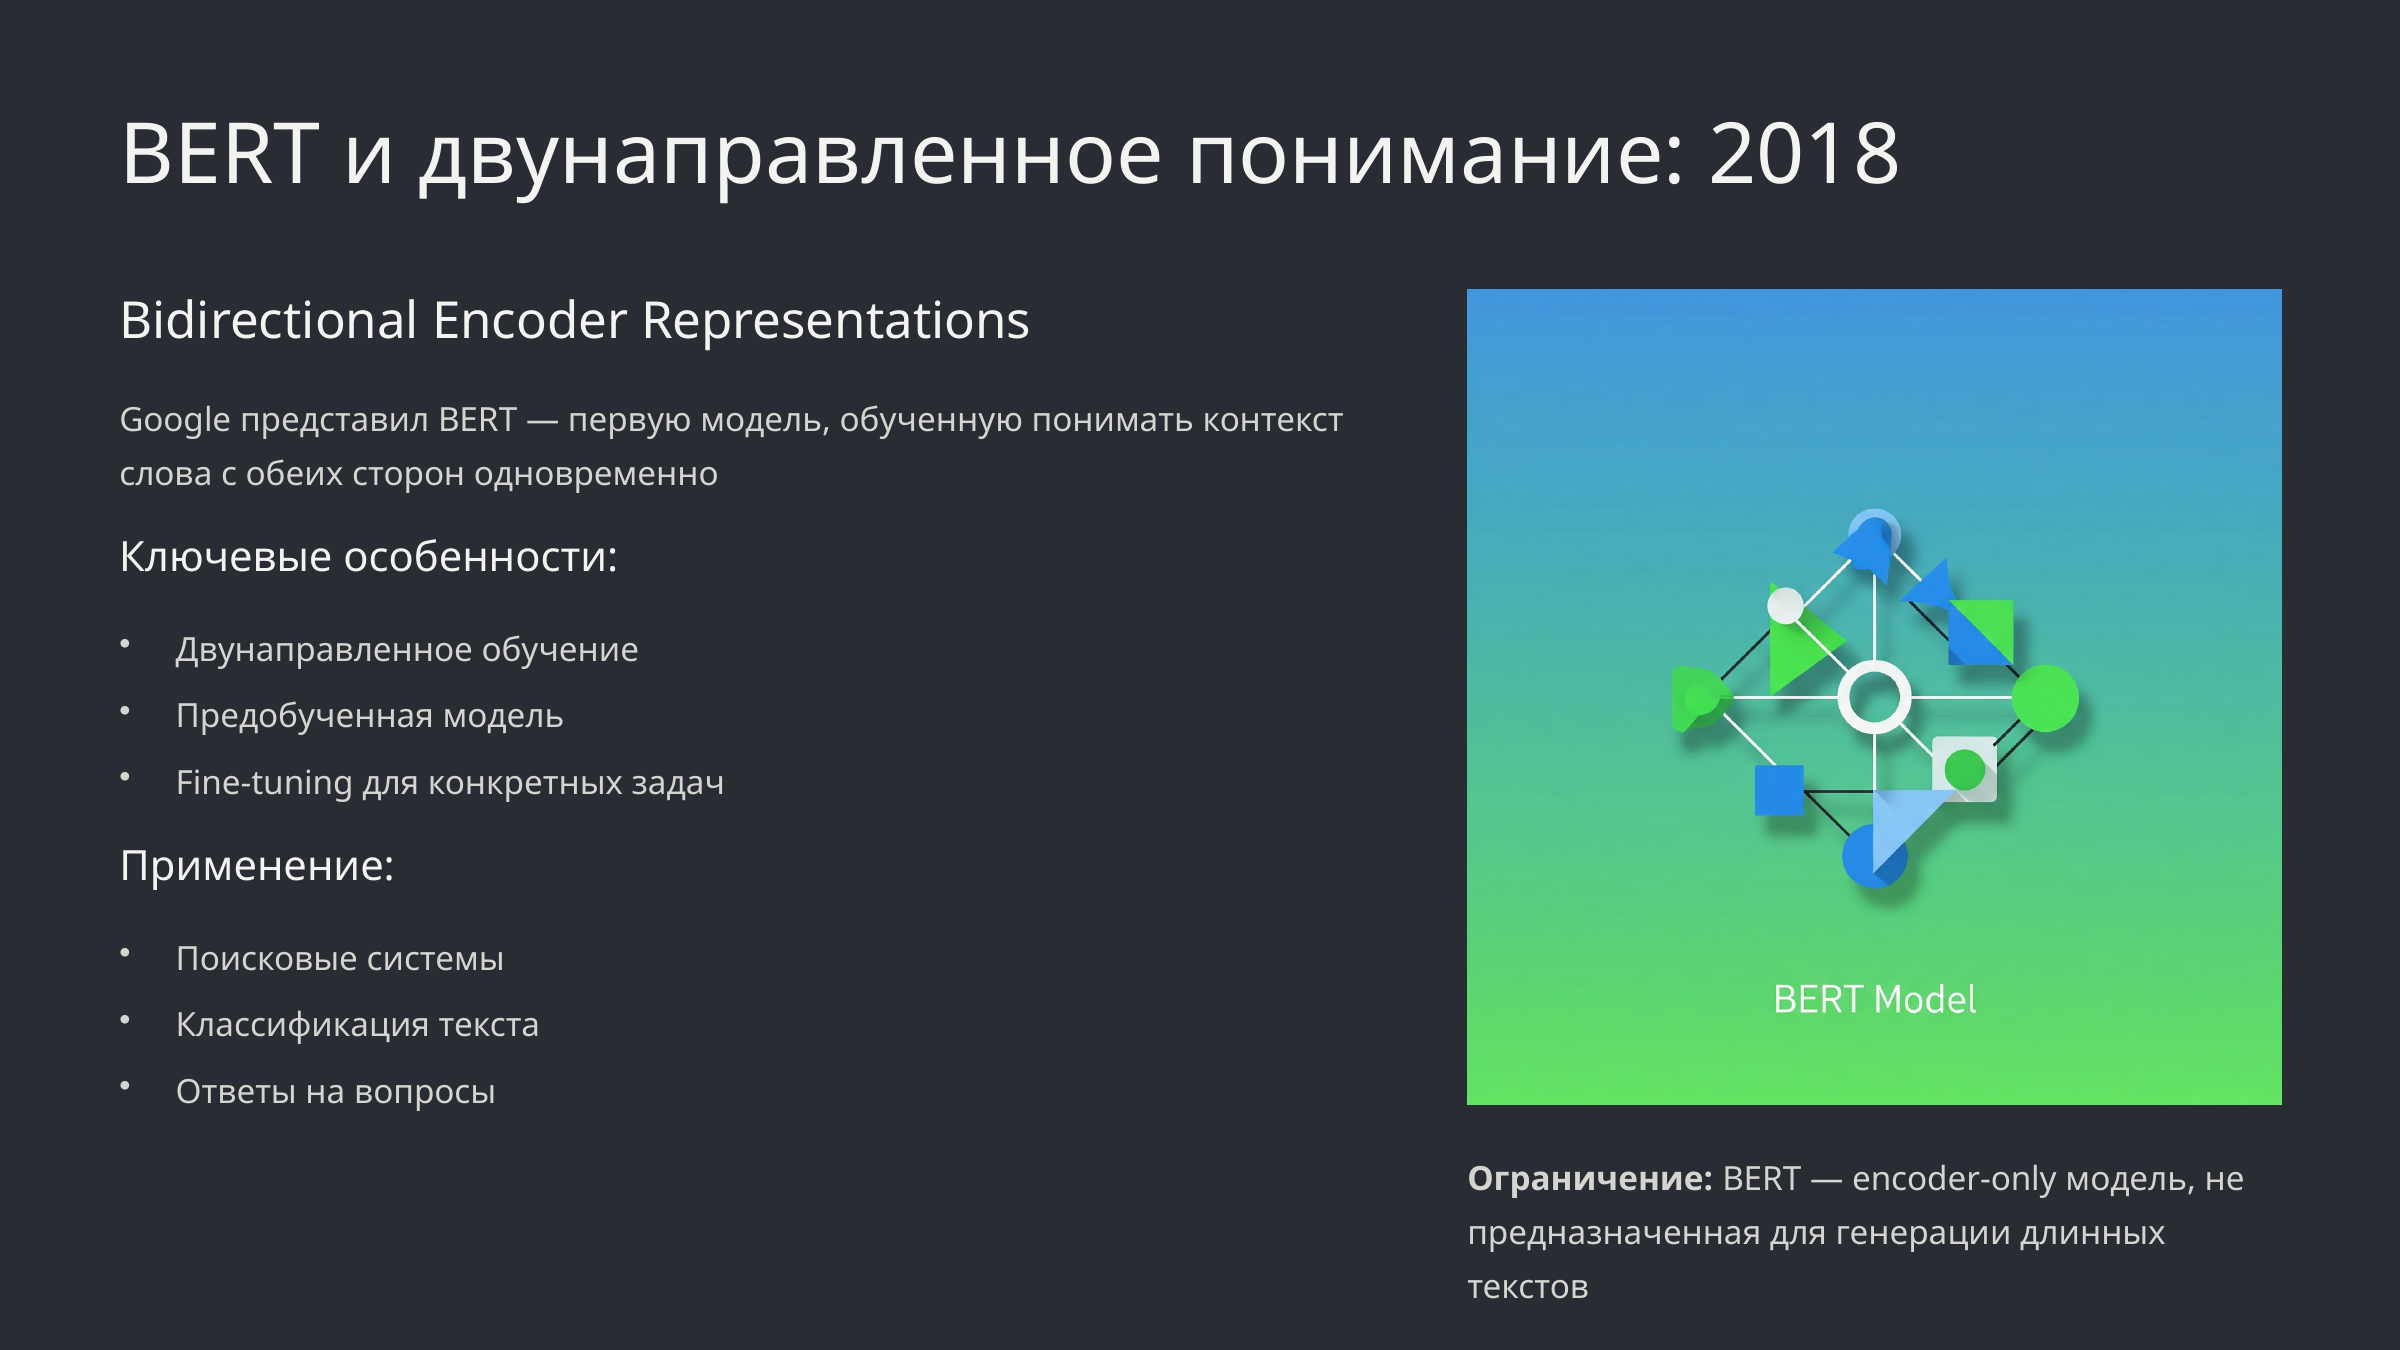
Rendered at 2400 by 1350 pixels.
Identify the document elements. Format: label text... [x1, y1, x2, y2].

text_box Двунаправленное обучение [119, 613, 1383, 669]
text_box Ключевые особенности: [119, 526, 618, 580]
picture [1467, 289, 2282, 1105]
text_box Предобученная модель [119, 680, 1383, 735]
text_box Ответы на вопросы [119, 1055, 1383, 1111]
text_box Поисковые системы [119, 922, 1383, 978]
text_box Bidirectional Encoder Representations [119, 285, 1019, 350]
text_box Google представил BERT — первую модель, обученную понимать контекст слова с обеих сторон одновременно [119, 383, 1383, 493]
text_box Применение: [119, 835, 546, 889]
text_box Fine-tuning для конкретных задач [119, 746, 1383, 802]
text_box Классификация текста [119, 989, 1383, 1044]
text_box BERT и двунаправленное понимание: 2018 [119, 93, 1878, 201]
text_box Ограничение: BERT — encoder-only модель, не предназначенная для генерации длинных текстов [1467, 1142, 2282, 1252]
